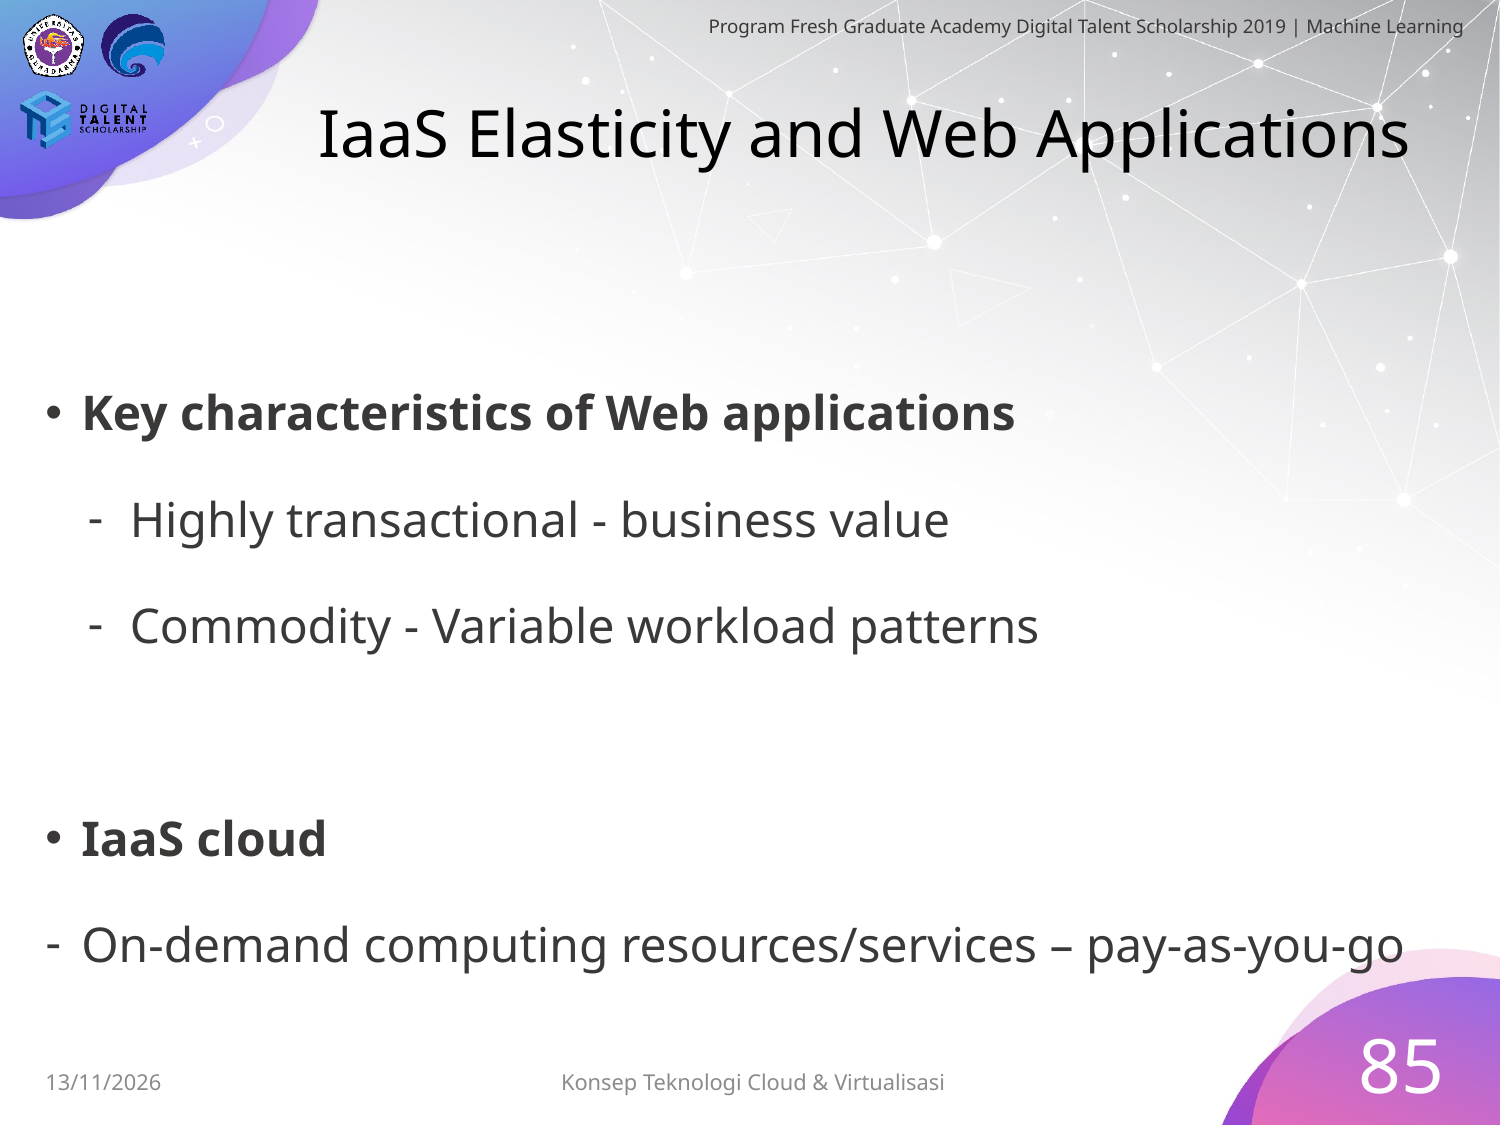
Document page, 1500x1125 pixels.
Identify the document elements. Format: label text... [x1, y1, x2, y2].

footer Konsep Teknologi Cloud & Virtualisasi [386, 1053, 1121, 1114]
picture [0, 0, 1500, 1125]
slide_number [30, 1053, 272, 1114]
list Key characteristics of Web applications Highly transactional - business value Commodity - Variable workload patterns IaaS cloud On-demand computing resources/services – pay-as-you-go [30, 312, 1477, 1014]
slide_number 85 [1327, 1025, 1477, 1115]
title IaaS Elasticity and Web Applications [271, 66, 1477, 207]
